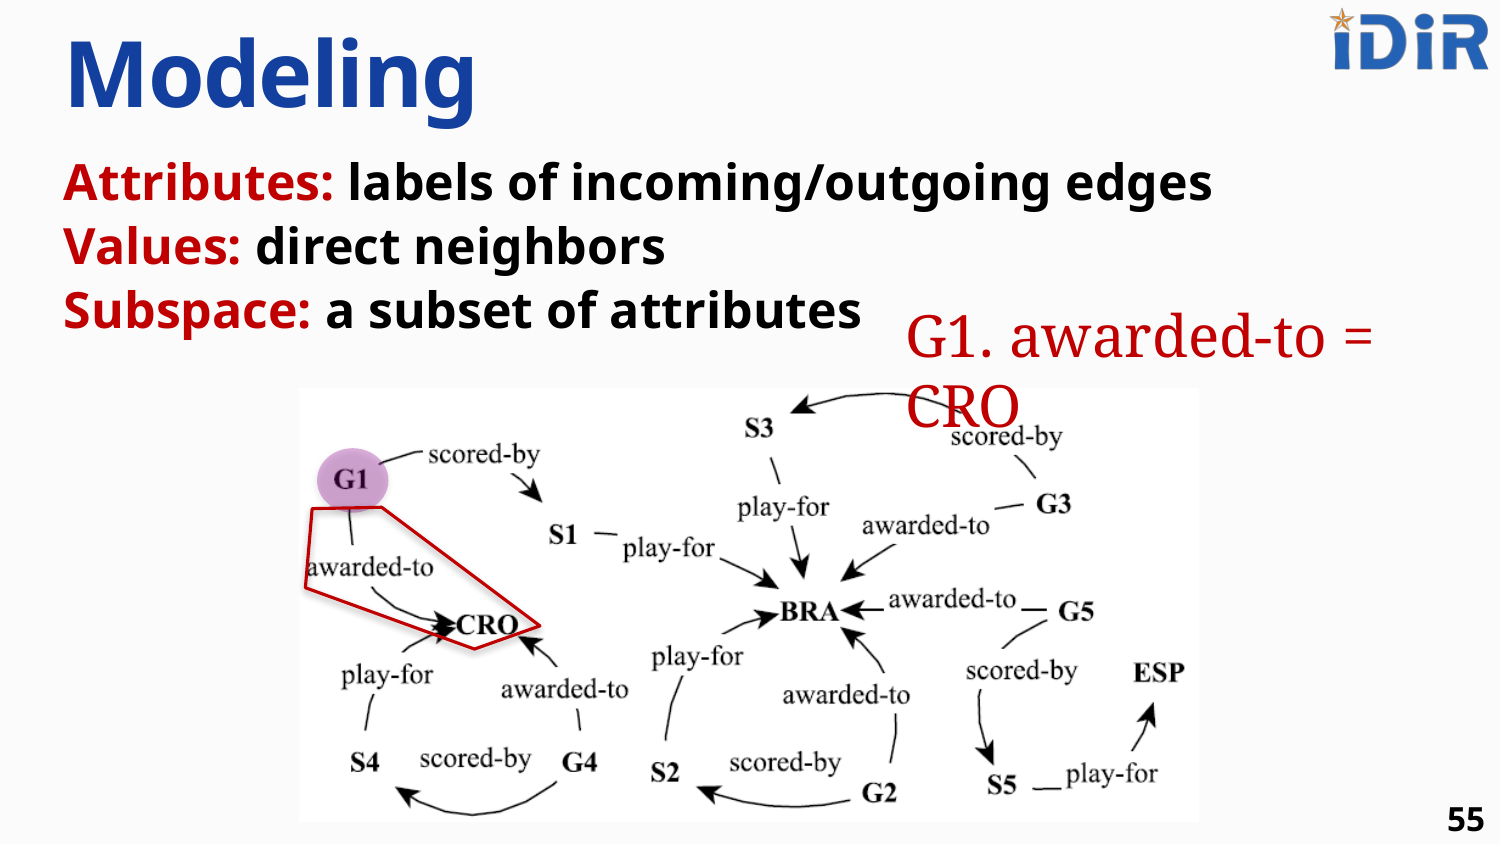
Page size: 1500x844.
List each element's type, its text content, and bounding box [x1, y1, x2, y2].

title Modeling [63, 28, 1436, 139]
picture [299, 388, 1200, 822]
list Attributes: labels of incoming/outgoing edges Values: direct neighbors Subspace: a subset of attributes [63, 157, 1436, 346]
slide_number 55 [1162, 798, 1500, 844]
picture [1328, 6, 1492, 74]
text_box G1. awarded-to = CRO [905, 299, 1449, 440]
